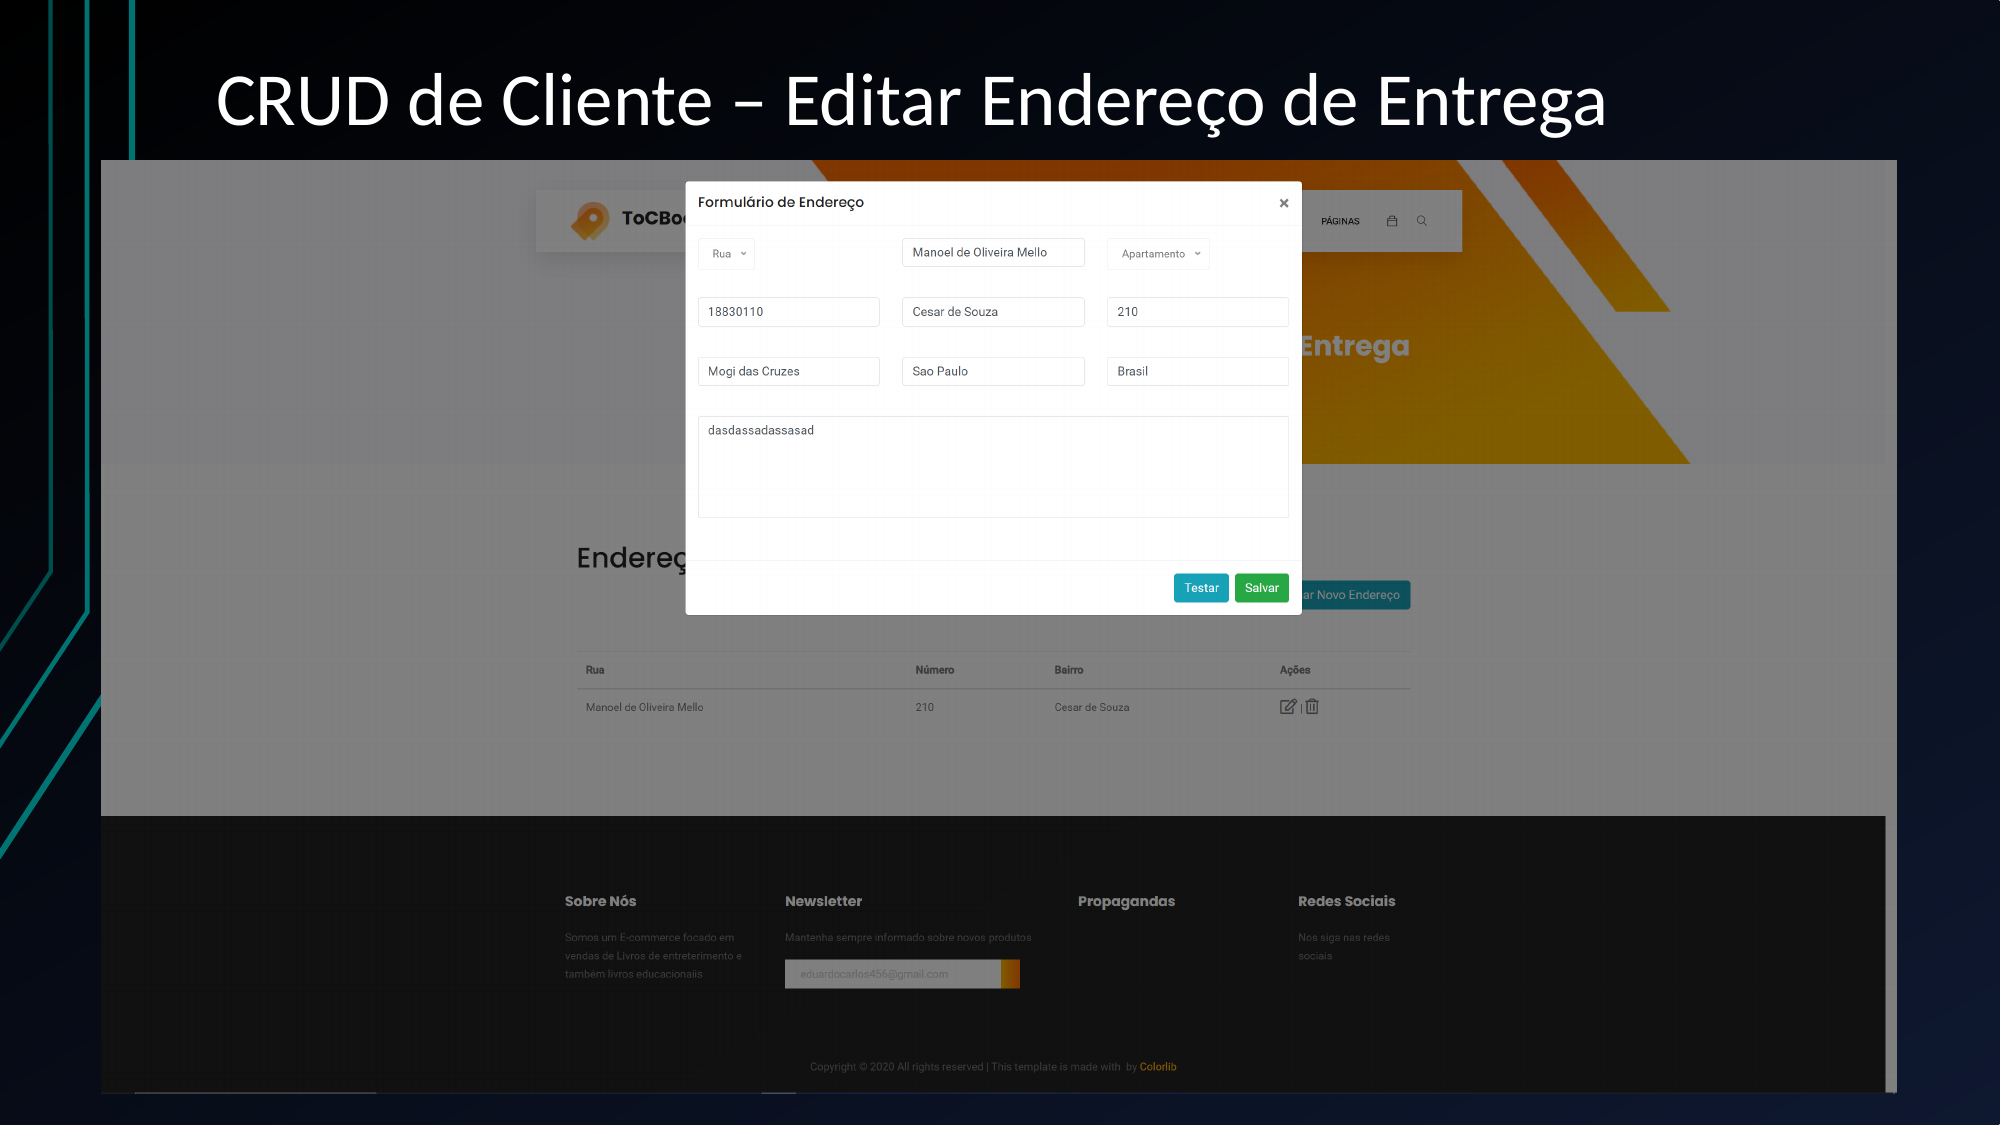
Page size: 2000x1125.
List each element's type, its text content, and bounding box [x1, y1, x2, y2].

title CRUD de Cliente – Editar Endereço de Entrega [196, 42, 1896, 152]
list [100, 160, 1897, 1095]
